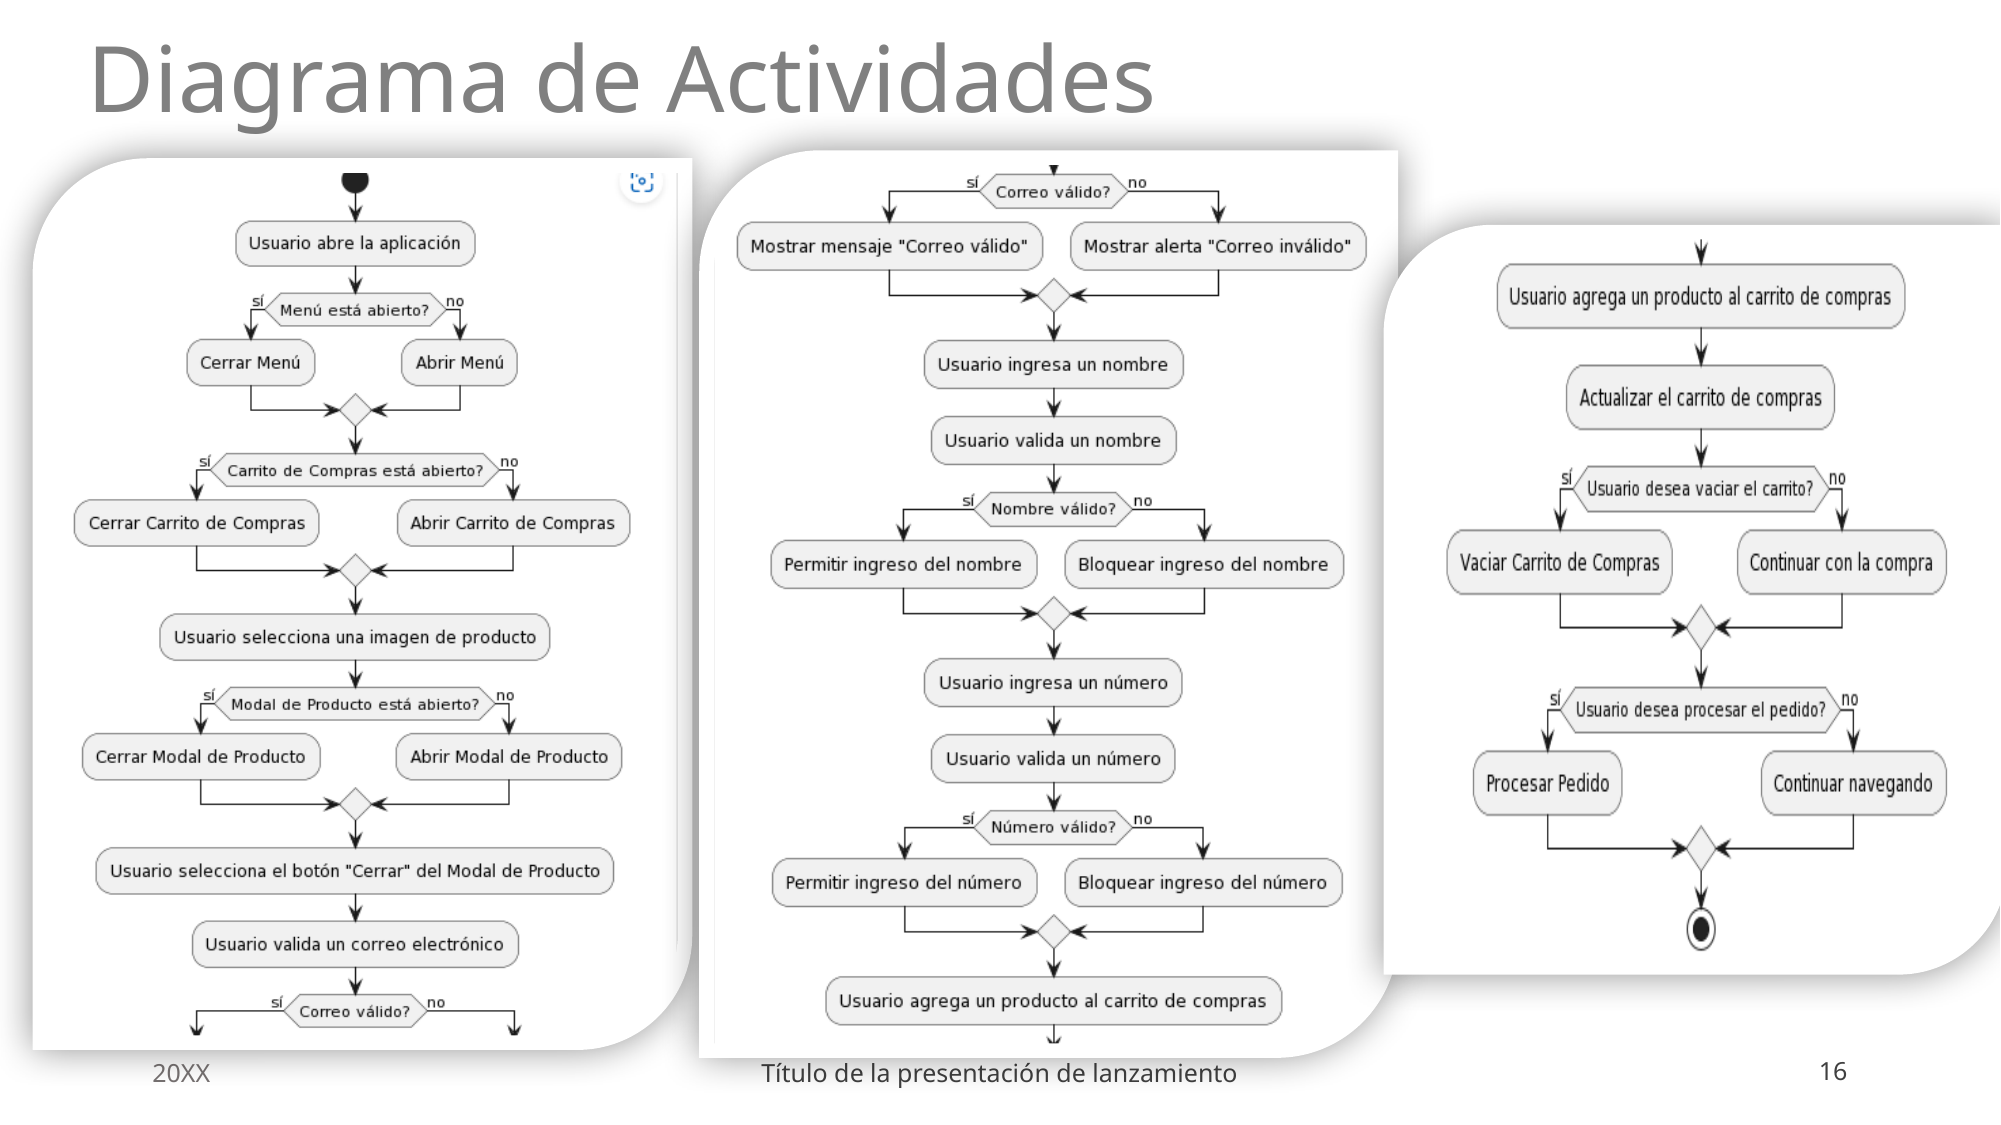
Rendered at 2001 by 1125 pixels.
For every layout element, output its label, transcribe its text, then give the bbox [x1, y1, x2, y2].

picture [706, 157, 2000, 1051]
title Diagrama de Actividades [0, 0, 1338, 168]
footer Título de la presentación de lanzamiento [662, 1046, 1338, 1103]
picture [39, 165, 685, 1043]
slide_number 20XX [137, 1076, 588, 1103]
slide_number 16 [1412, 1042, 1863, 1103]
